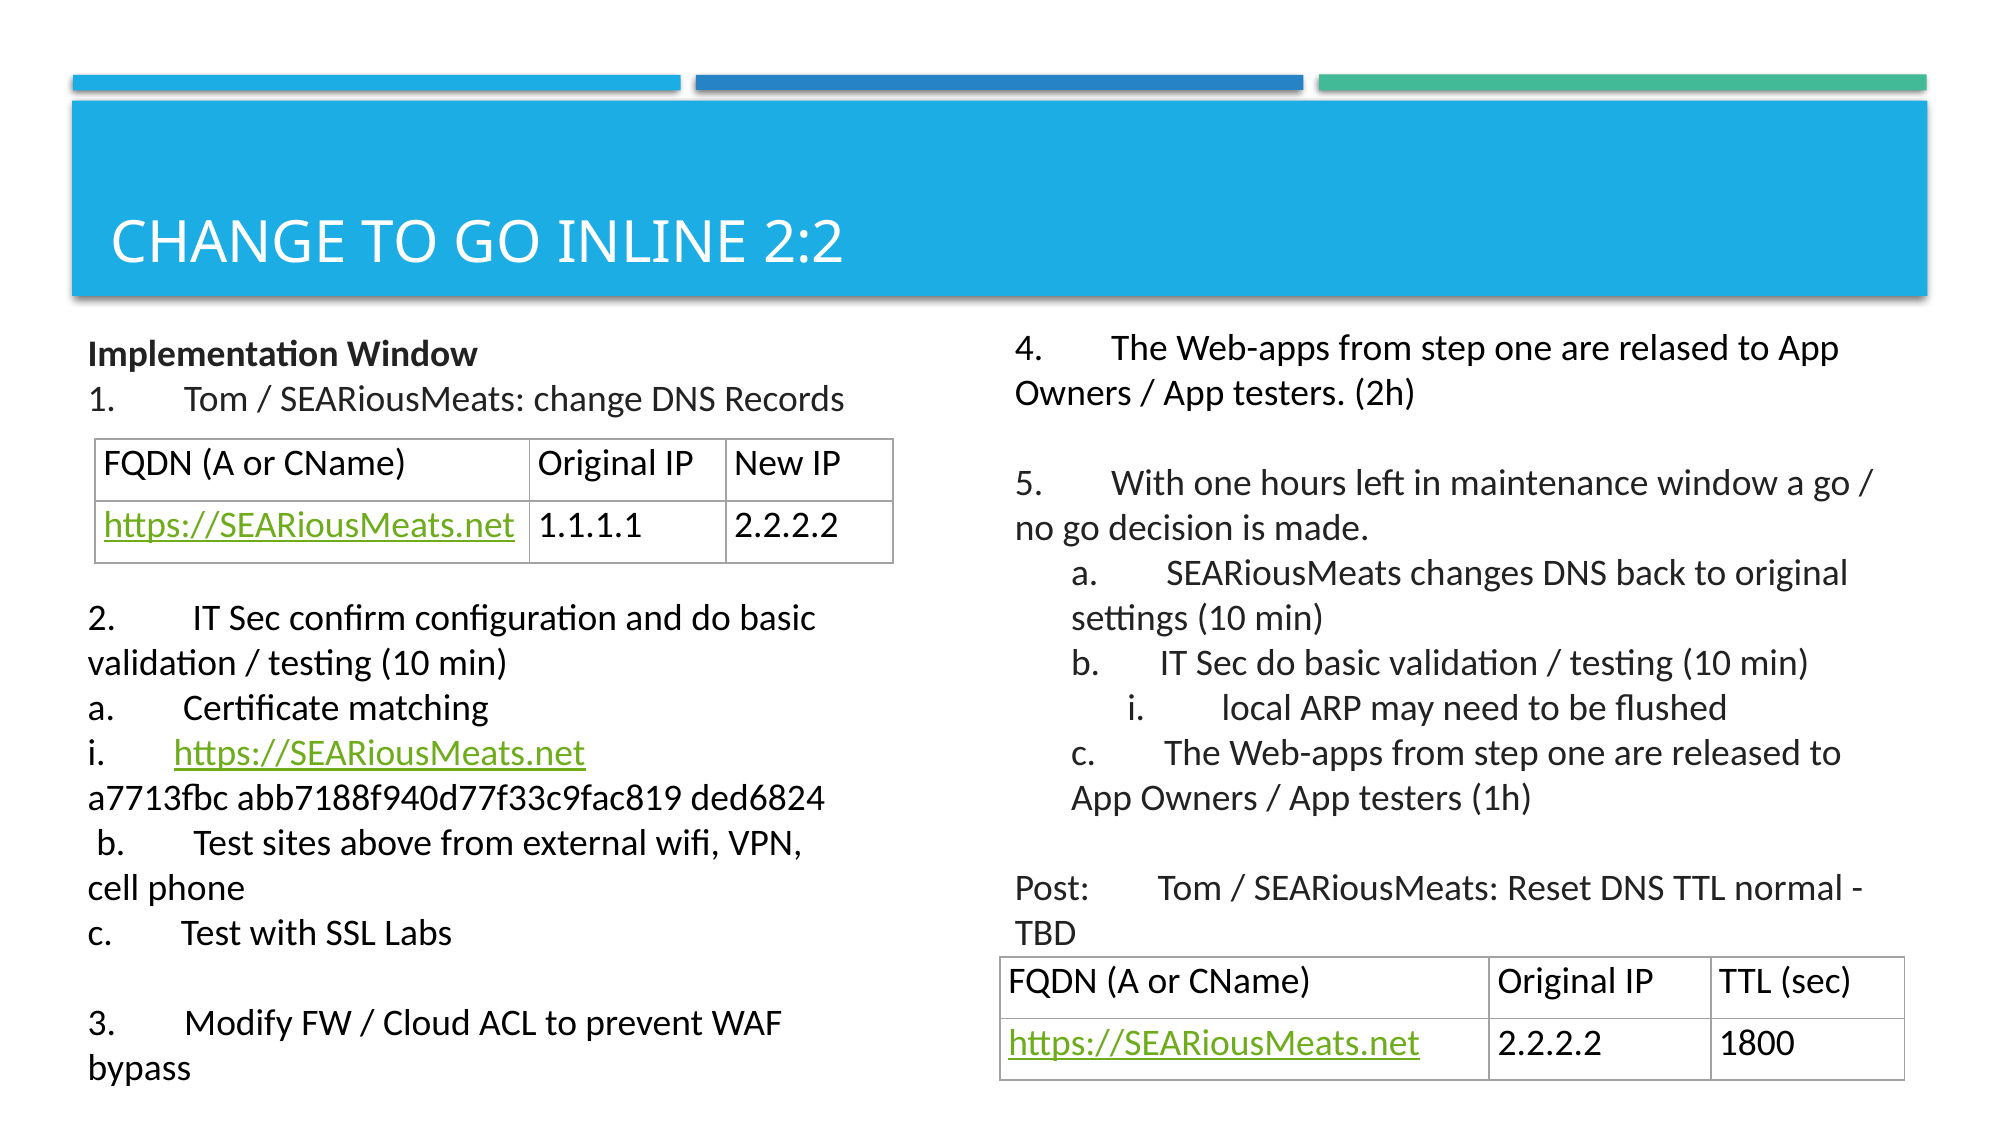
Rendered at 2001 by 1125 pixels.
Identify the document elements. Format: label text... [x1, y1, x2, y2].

table_cell 2.2.2.2 [1490, 1019, 1710, 1079]
table_header Original IP [530, 440, 725, 500]
text_box 4. The Web-apps from step one are relased to App Owners / App testers. (2h) 5. With one hours left in maintenance window a go / no go decision is made. a. SEARiousMeats changes DNS back to original settings (10 min) b. IT Sec do basic validation / testing (10 min) i. local ARP may need to be flushed c. The Web-apps from step one are released to App Owners / App testers (1h) Post: Tom / SEARiousMeats: Reset DNS TTL normal - TBD [999, 315, 1927, 961]
table_header New IP [727, 440, 892, 500]
table_cell https://SEARiousMeats.net [1001, 1019, 1488, 1079]
text_box 2. IT Sec confirm configuration and do basic validation / testing (10 min) a. Certificate matching i. https://SEARiousMeats.net a7713fbc abb7188f940d77f33c9fac819 ded6824 b. Test sites above from external wifi, VPN, cell phone c. Test with SSL Labs 3. Modify FW / Cloud ACL to prevent WAF bypass [72, 585, 861, 1096]
table_cell 1.1.1.1 [530, 502, 725, 562]
table_header FQDN (A or CName) [1001, 958, 1488, 1018]
table_header FQDN (A or CName) [96, 440, 529, 500]
title Change to go inline 2:2 [95, 115, 1905, 282]
table_cell https://SEARiousMeats.net [96, 502, 529, 562]
table_cell 2.2.2.2 [727, 502, 892, 562]
table_header Original IP [1490, 958, 1710, 1018]
table_cell 1800 [1712, 1019, 1904, 1079]
table_header TTL (sec) [1712, 958, 1904, 1018]
text_box Implementation Window 1. Tom / SEARiousMeats: change DNS Records [72, 321, 927, 427]
